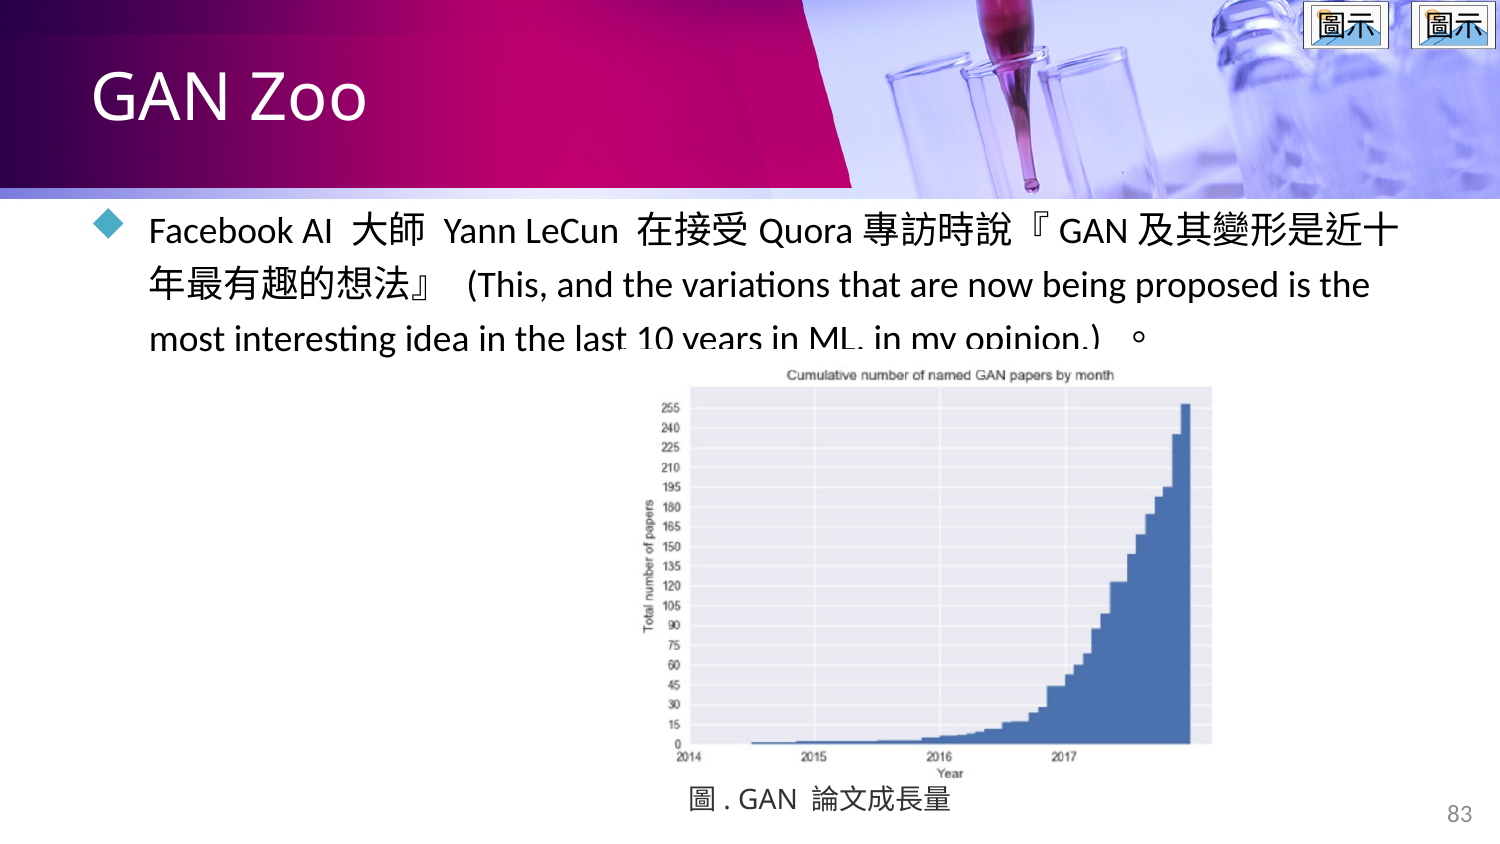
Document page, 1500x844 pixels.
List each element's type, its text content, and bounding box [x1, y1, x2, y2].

picture [0, 0, 1500, 844]
text_box 圖. GAN 論文成長量 [673, 800, 967, 823]
title GAN Zoo [75, 46, 1425, 163]
text_box Facebook AI 大師 Yann LeCun 在接受Quora專訪時說『GAN及其變形是近十年最有趣的想法』 (This, and the variations that are now being proposed is the most interesting idea in the last 10 years in ML, in my opinion.) 。 [74, 190, 1425, 767]
slide_number 83 [1422, 790, 1488, 836]
